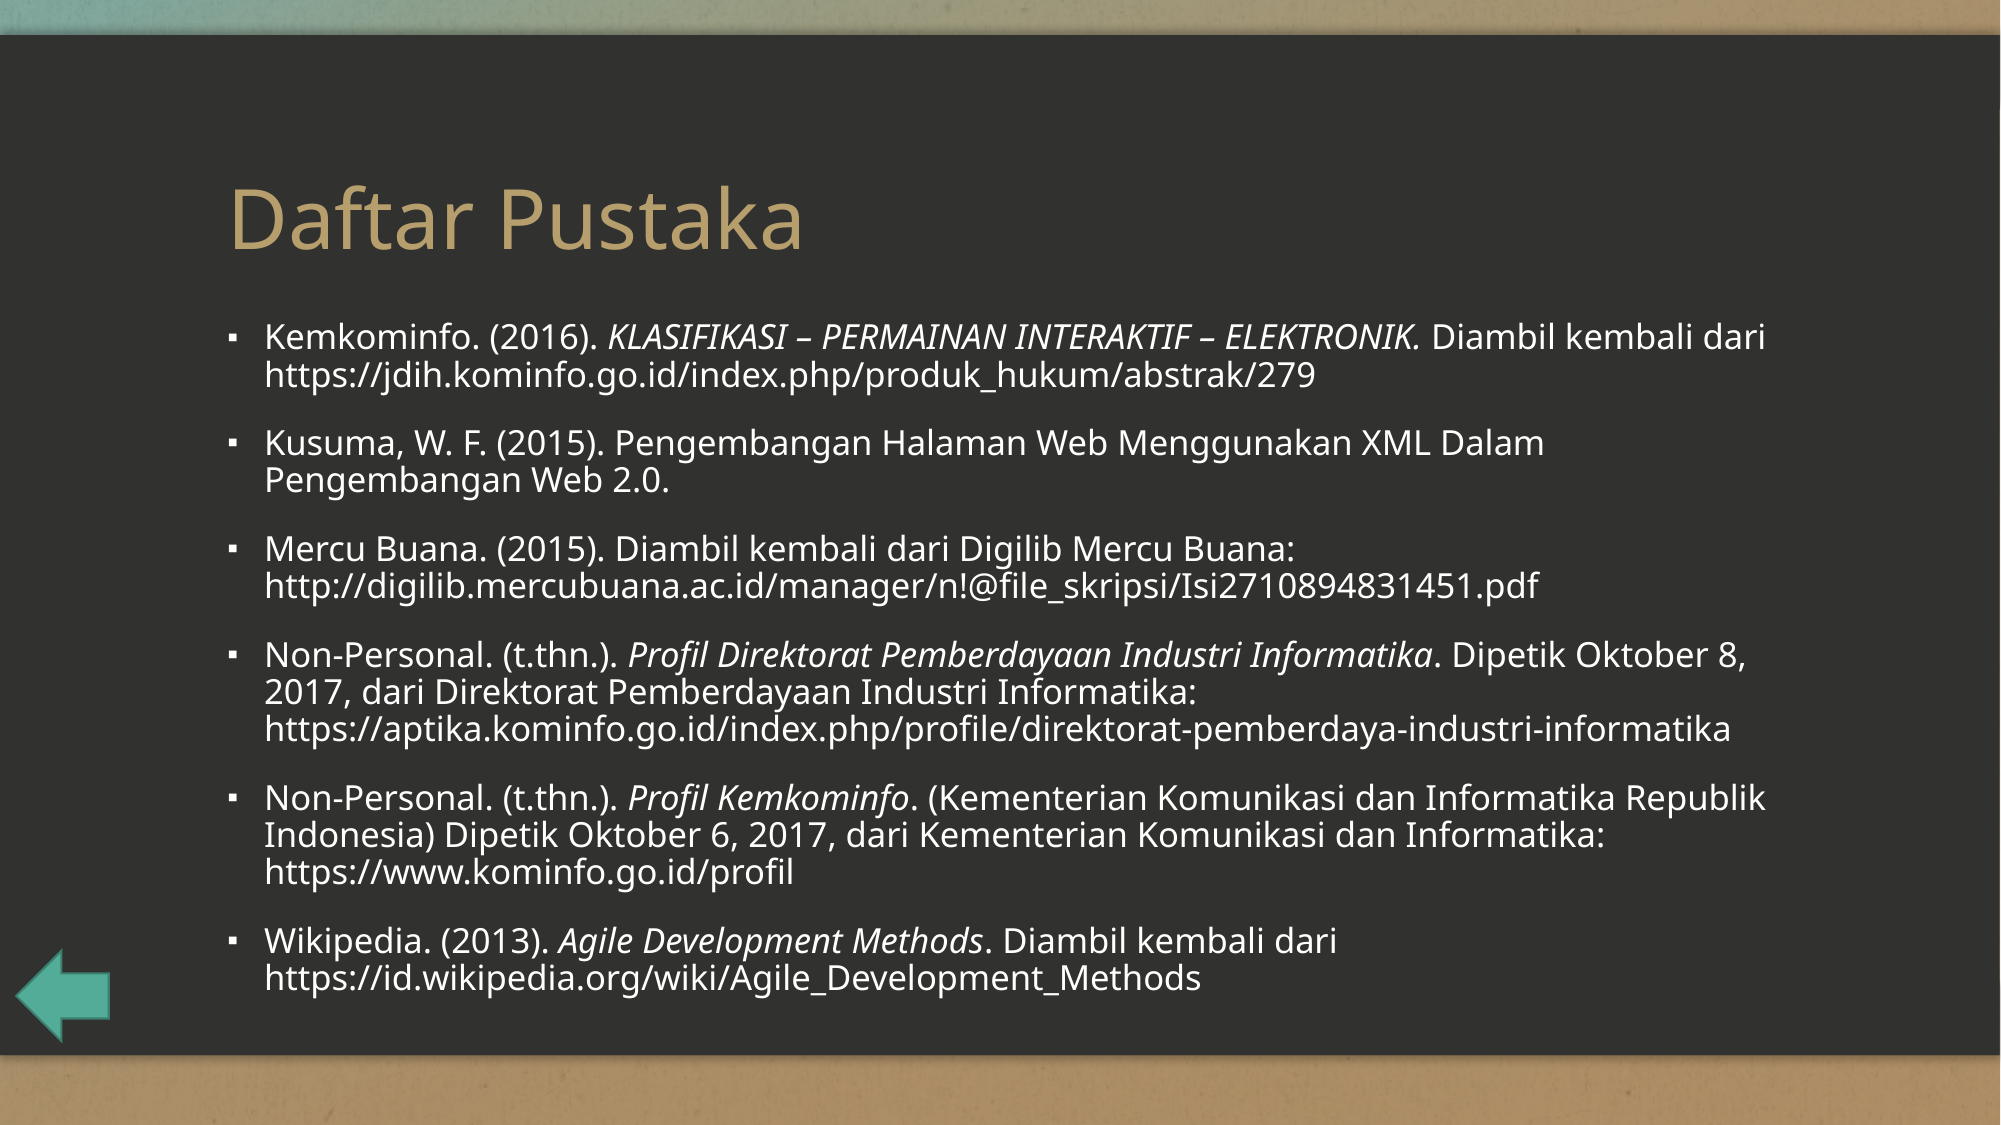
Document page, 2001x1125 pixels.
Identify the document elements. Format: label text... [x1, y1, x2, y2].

text_box [14, 948, 110, 1044]
picture [0, 0, 2001, 1125]
list Kemkominfo. (2016). KLASIFIKASI – PERMAINAN INTERAKTIF – ELEKTRONIK. Diambil kembali dari https://jdih.kominfo.go.id/index.php/produk_hukum/abstrak/279 Kusuma, W. F. (2015). Pengembangan Halaman Web Menggunakan XML Dalam Pengembangan Web 2.0. Mercu Buana. (2015). Diambil kembali dari Digilib Mercu Buana: http://digilib.mercubuana.ac.id/manager/n!@file_skripsi/Isi2710894831451.pdf Non-Personal. (t.thn.). Profil Direktorat Pemberdayaan Industri Informatika. Dipetik Oktober 8, 2017, dari Direktorat Pemberdayaan Industri Informatika: https://aptika.kominfo.go.id/index.php/profile/direktorat-pemberdaya-industri-informatika Non-Personal. (t.thn.). Profil Kemkominfo. (Kementerian Komunikasi dan Informatika Republik Indonesia) Dipetik Oktober 6, 2017, dari Kementerian Komunikasi dan Informatika: https://www.kominfo.go.id/profil Wikipedia. (2013). Agile Development Methods. Diambil kembali dari https://id.wikipedia.org/wiki/Agile_Development_Methods [212, 312, 1788, 1013]
title Daftar Pustaka [212, 68, 1788, 275]
